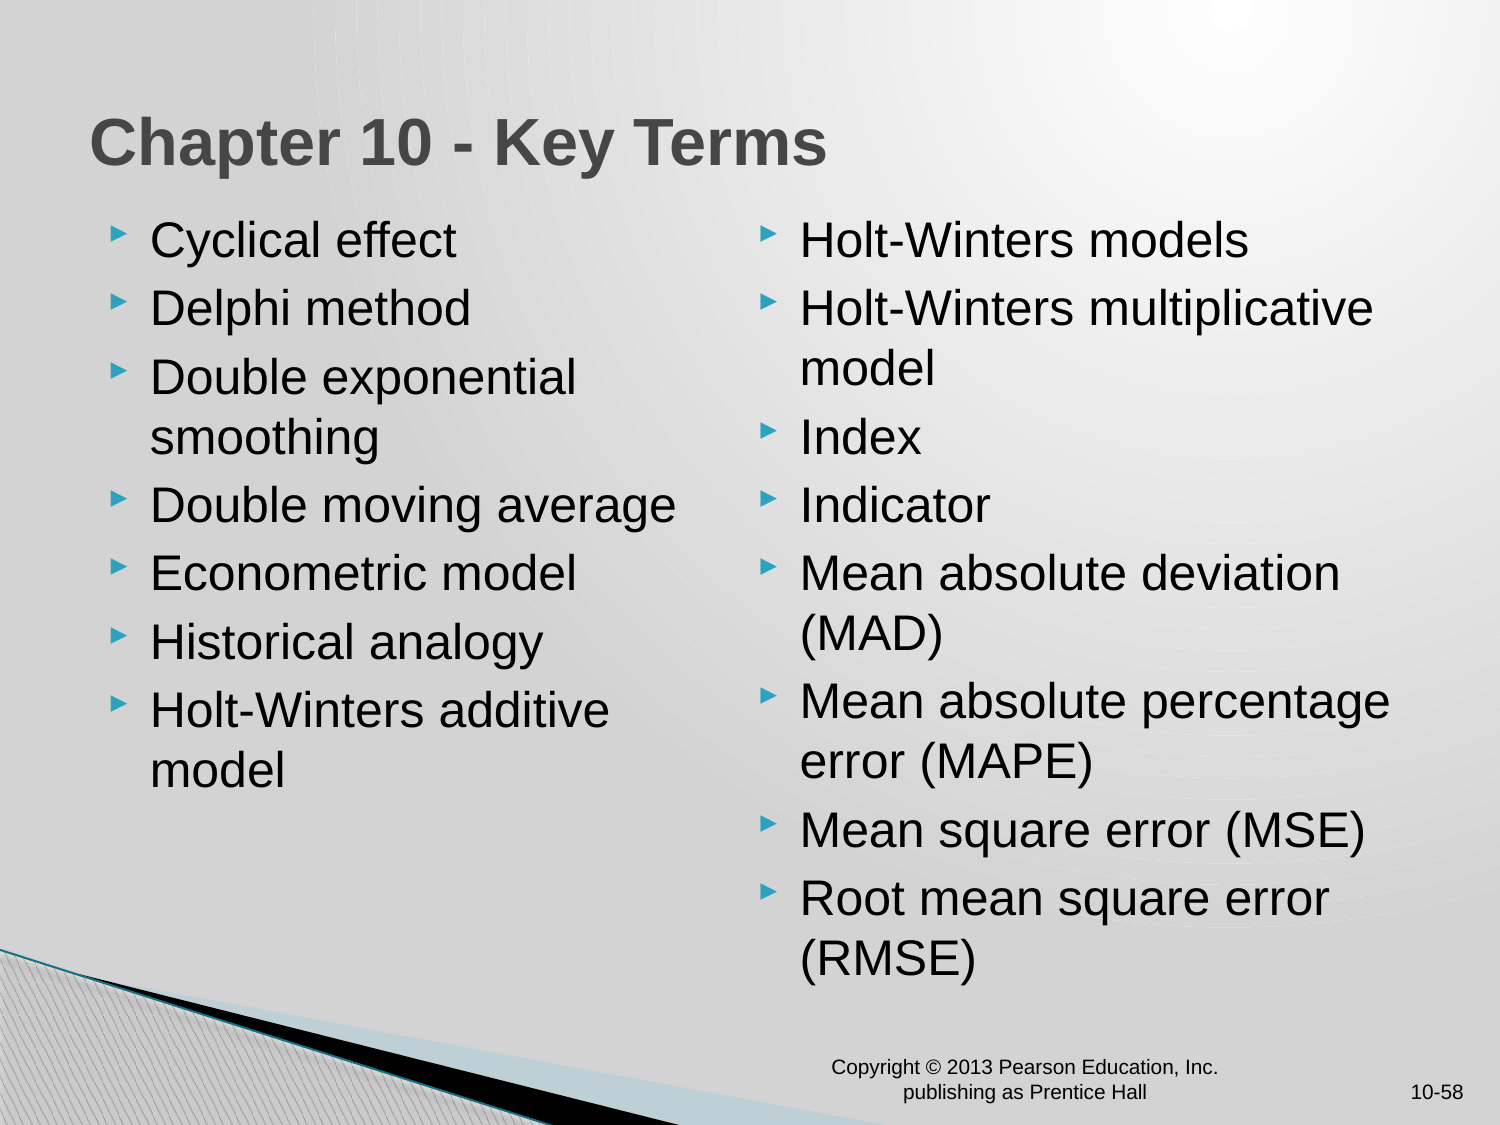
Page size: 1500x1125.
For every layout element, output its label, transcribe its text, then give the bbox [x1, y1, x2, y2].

text_box Holt-Winters models Holt-Winters multiplicative model Index Indicator Mean absolute deviation (MAD) Mean absolute percentage error (MAPE) Mean square error (MSE) Root mean square error (RMSE) [725, 200, 1425, 963]
footer Copyright © 2013 Pearson Education, Inc. publishing as Prentice Hall [812, 1051, 1238, 1112]
title Chapter 10 - Key Terms [75, 45, 1425, 233]
slide_number 10-58 [1362, 1051, 1479, 1112]
list Cyclical effect Delphi method Double exponential smoothing Double moving average Econometric model Historical analogy Holt-Winters additive model [74, 199, 724, 963]
